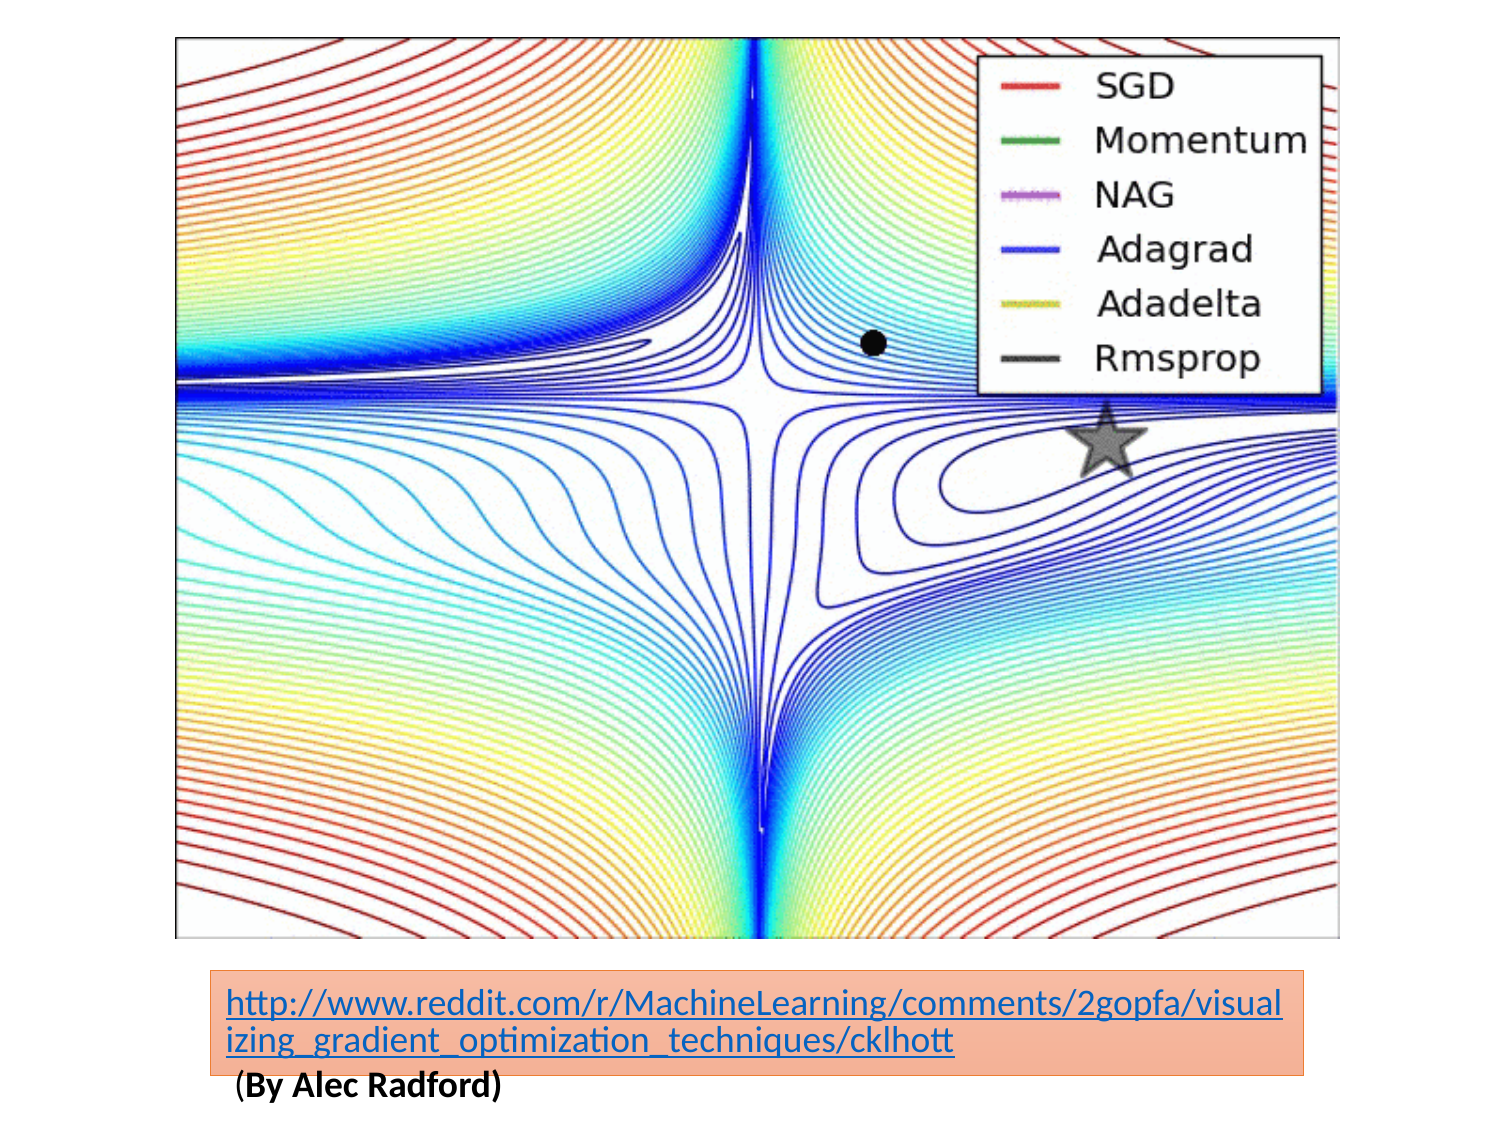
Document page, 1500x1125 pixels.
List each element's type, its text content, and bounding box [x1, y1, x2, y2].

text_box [174, 36, 1341, 940]
text_box http://www.reddit.com/r/MachineLearning/comments/2gopfa/visualizing_gradient_optimization_techniques/cklhott (By Alec Radford) [210, 970, 1304, 1076]
